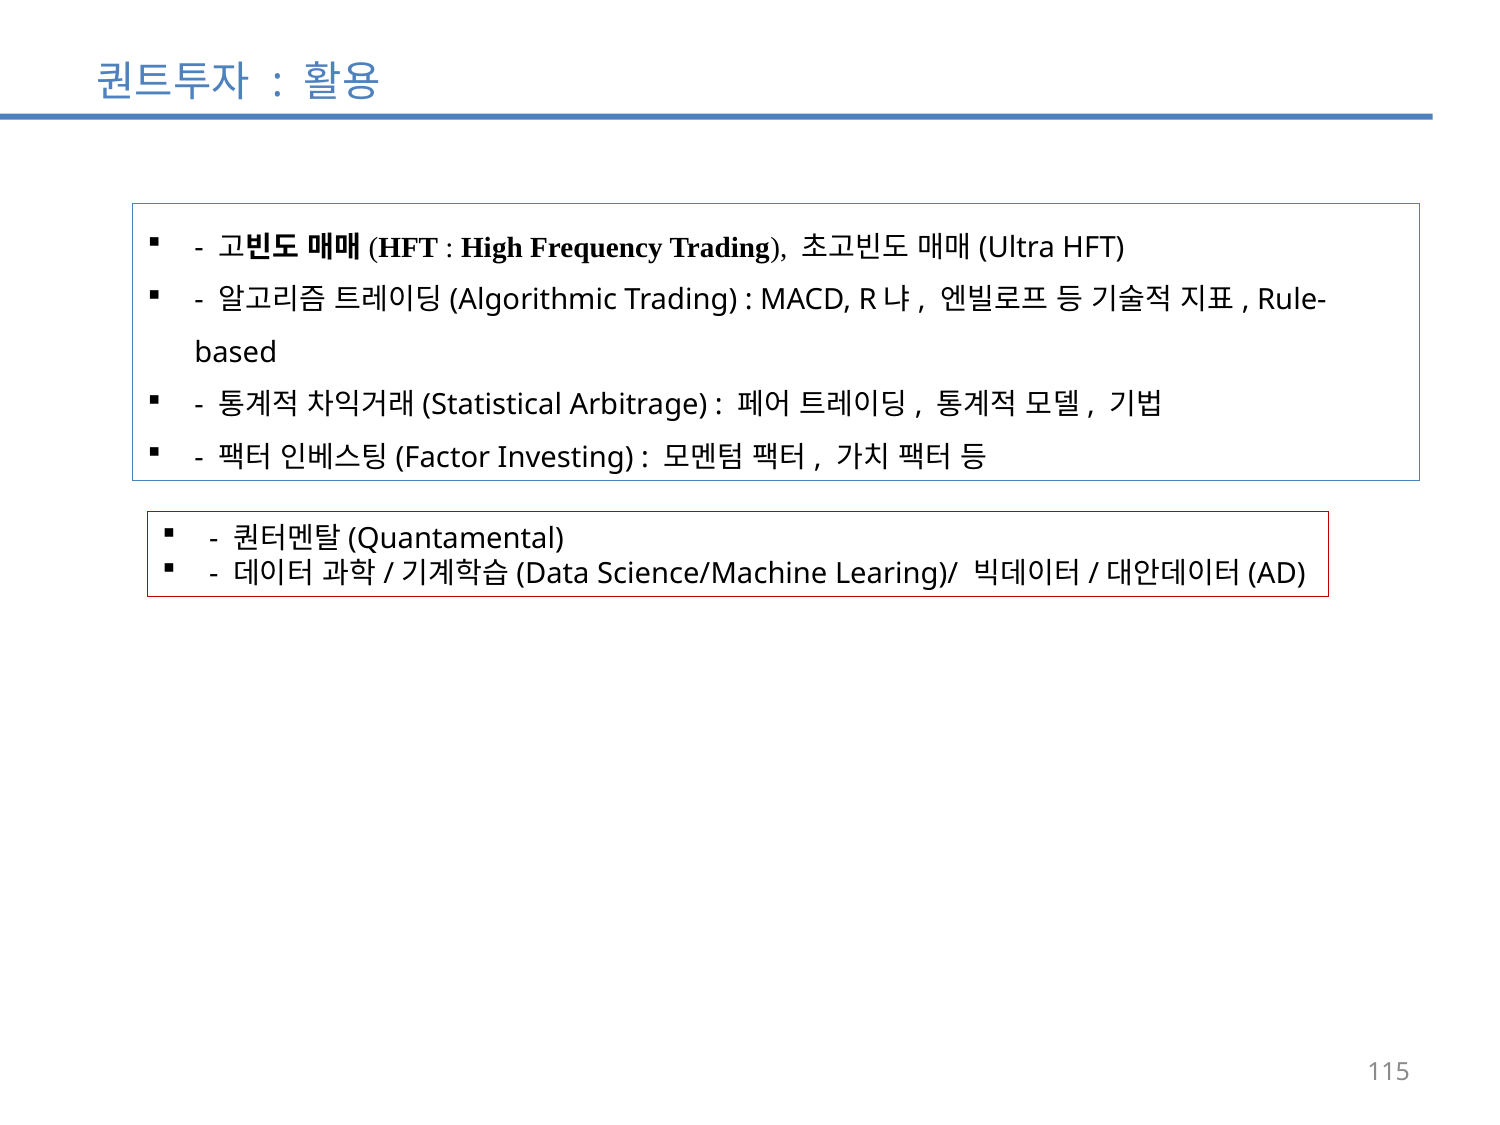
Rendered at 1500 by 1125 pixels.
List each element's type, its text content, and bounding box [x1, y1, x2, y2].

text_box - 고빈도 매매(HFT : High Frequency Trading), 초고빈도 매매(Ultra HFT) - 알고리즘 트레이딩(Algorithmic Trading) : MACD, R냐, 엔빌로프 등 기술적 지표, Rule-based - 통계적 차익거래(Statistical Arbitrage) : 페어 트레이딩, 통계적 모델, 기법 - 팩터 인베스팅(Factor Investing) : 모멘텀 팩터, 가치 팩터 등 [132, 203, 1420, 481]
text_box [76, 172, 1364, 224]
slide_number 115 [1074, 1042, 1425, 1103]
text_box 퀀트투자 : 활용 [81, 43, 1368, 118]
text_box - 퀀터멘탈(Quantamental) - 데이터 과학/기계학습(Data Science/Machine Learing)/ 빅데이터/대안데이터(AD) [147, 511, 1329, 597]
